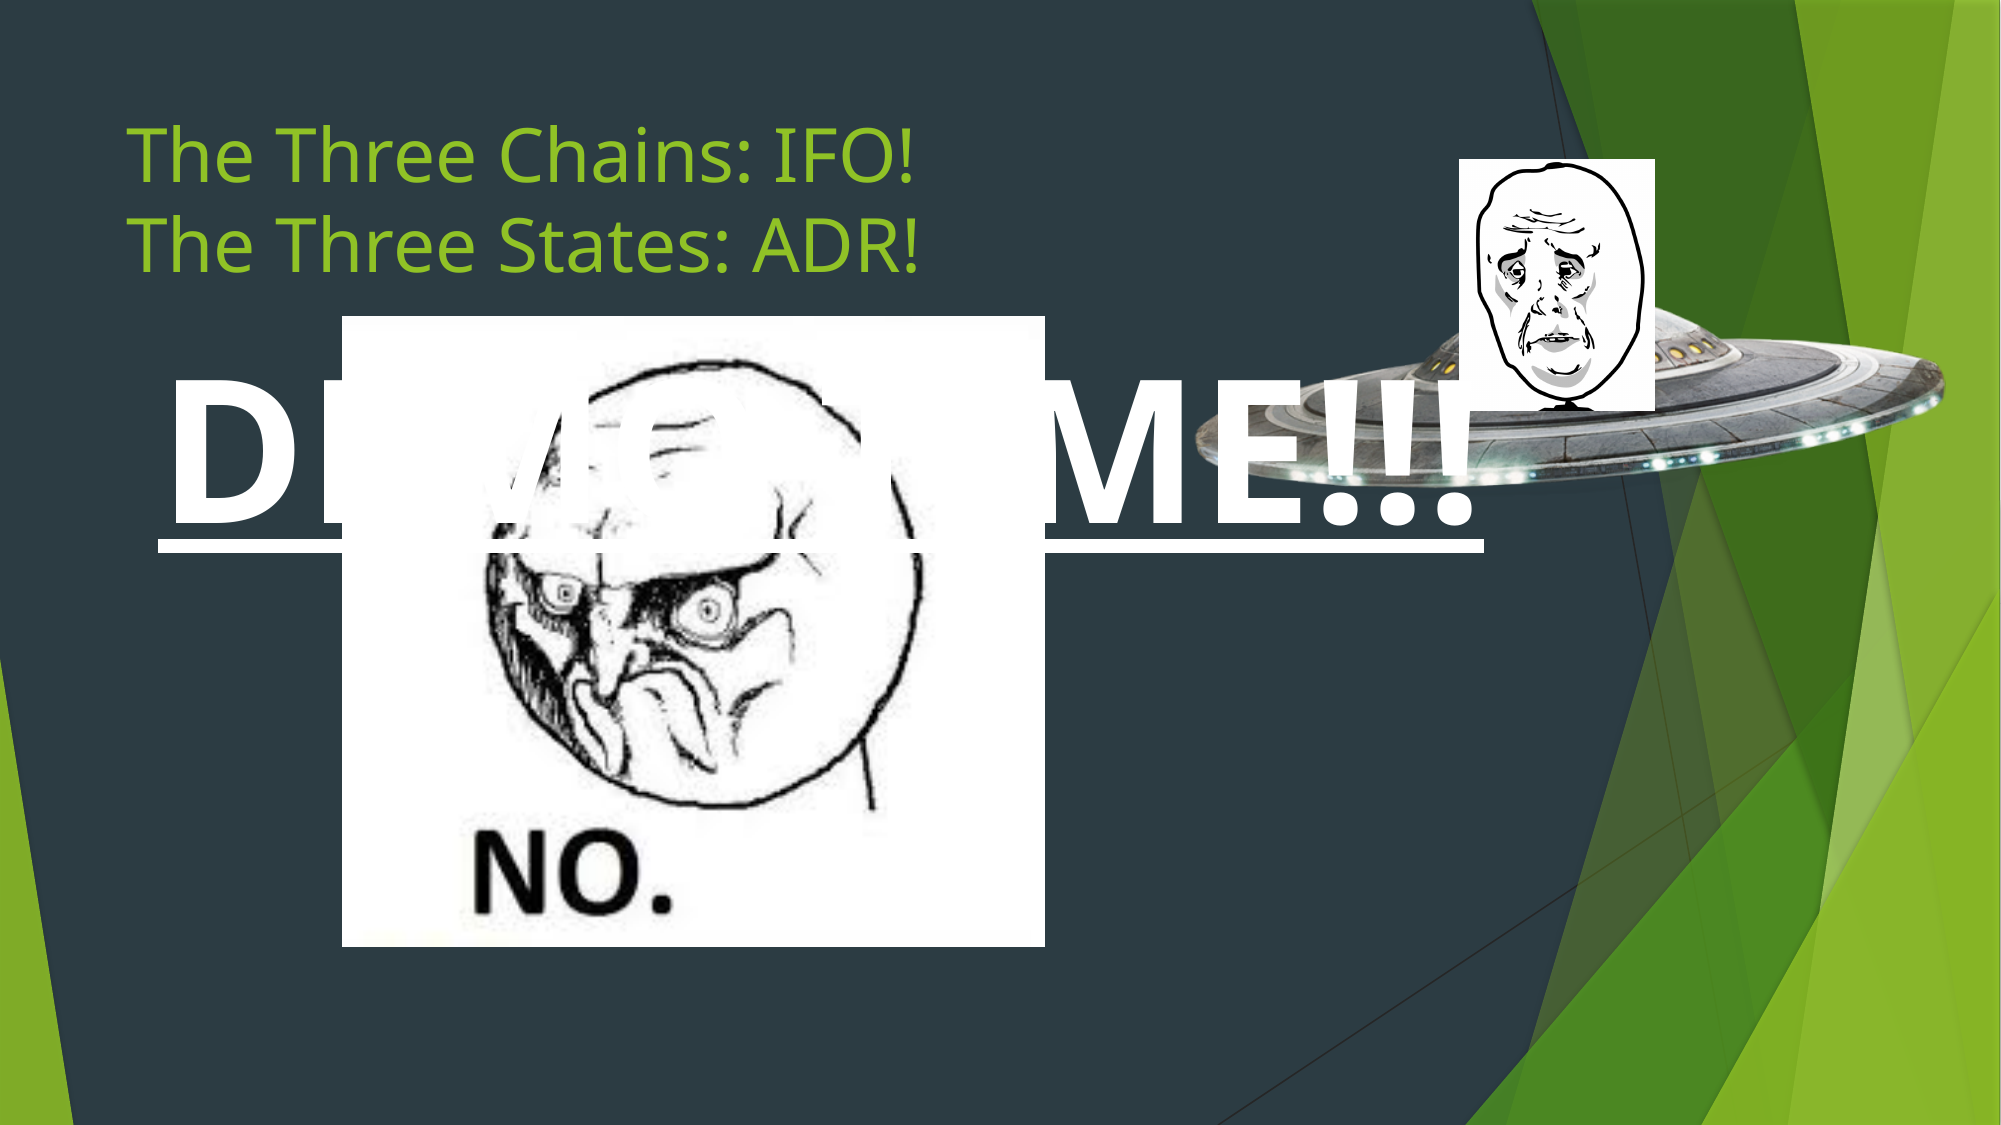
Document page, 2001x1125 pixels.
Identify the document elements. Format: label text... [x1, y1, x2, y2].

picture [1458, 159, 1655, 412]
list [1176, 175, 1959, 647]
text_box DEMO TIME!!! [1046, 316, 1171, 638]
title The Three Chains: IFO! The Three States: ADR! [111, 99, 1522, 317]
picture [342, 316, 1045, 948]
text_box DEMO TIME!!! [143, 316, 341, 638]
